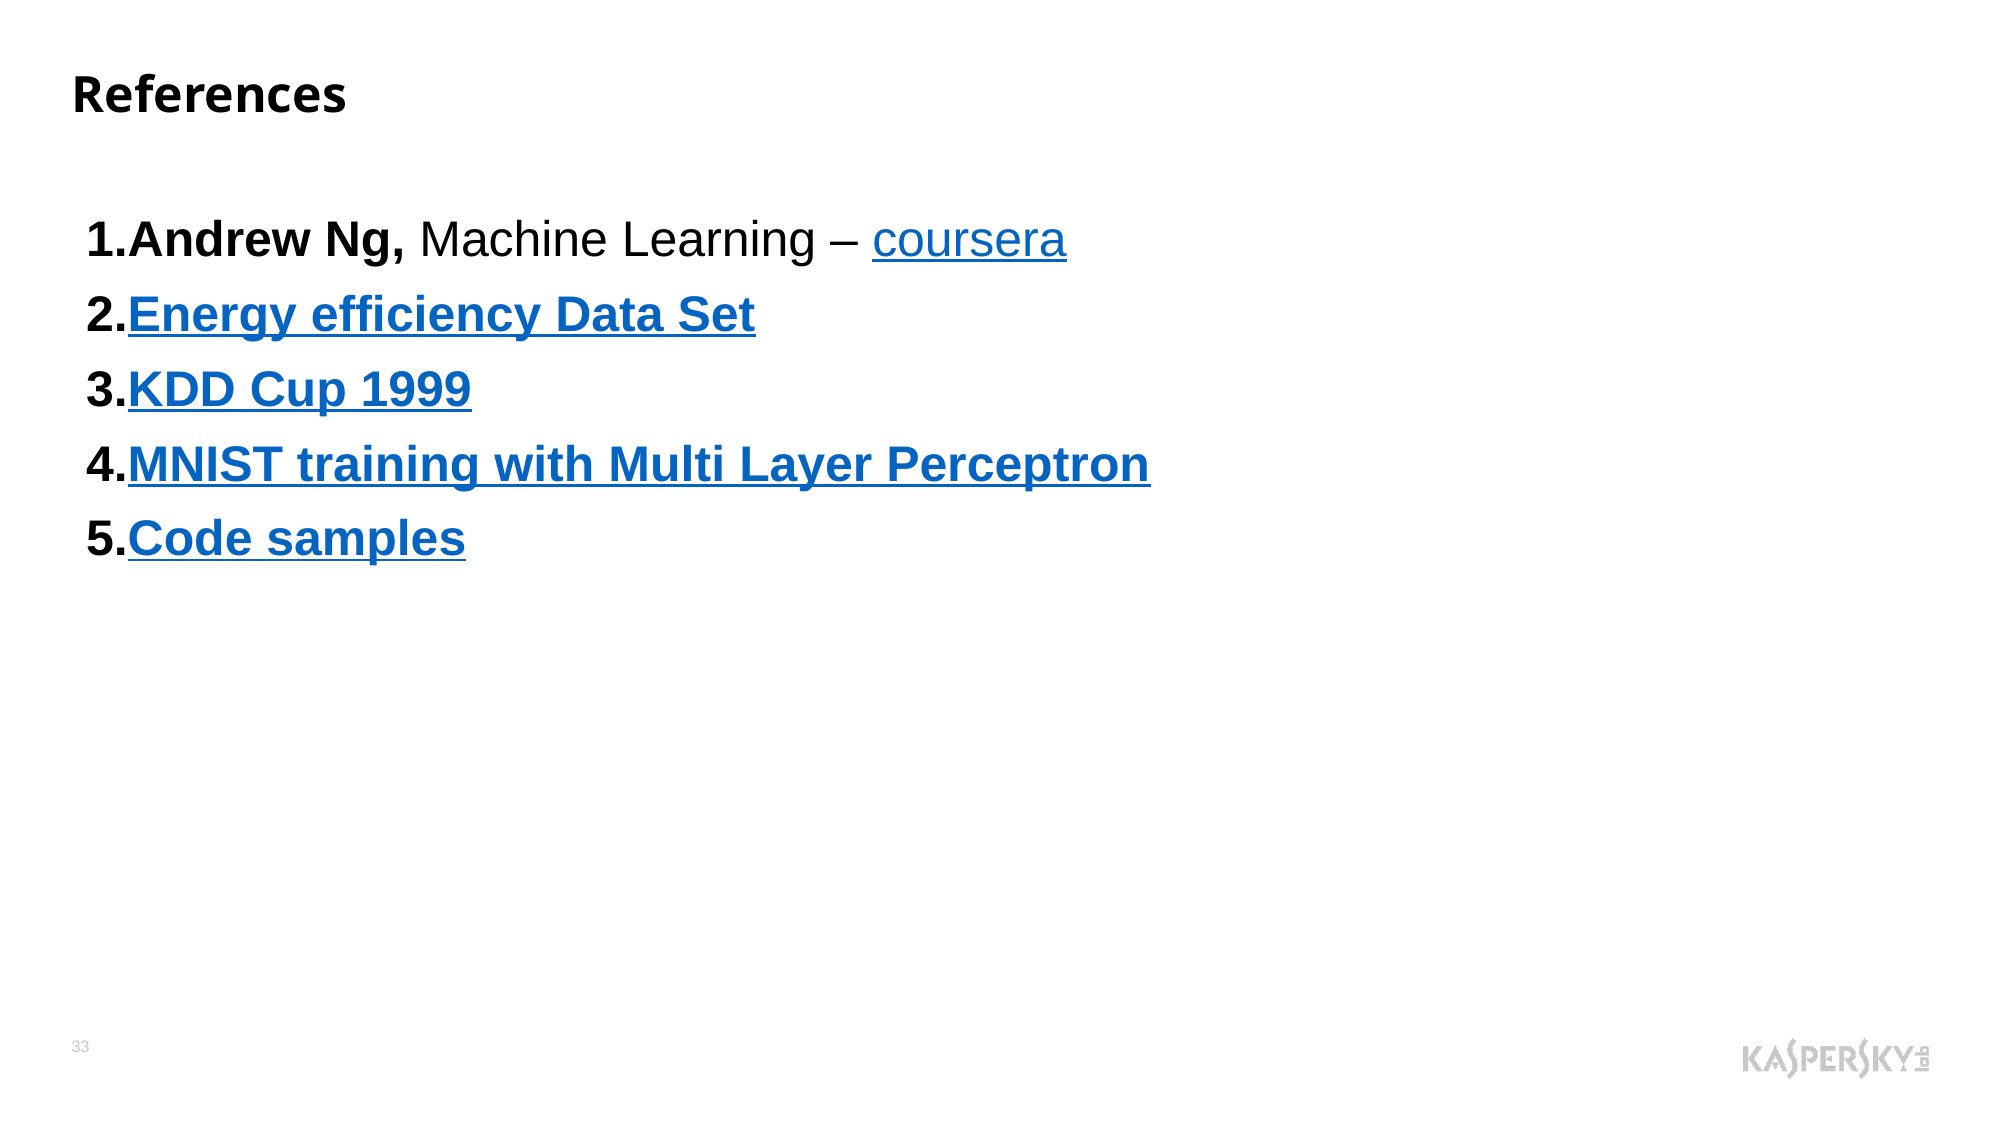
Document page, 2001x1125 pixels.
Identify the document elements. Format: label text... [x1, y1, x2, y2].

slide_number 33 [71, 1035, 110, 1083]
title References [71, 69, 1929, 124]
text_box Andrew Ng, Machine Learning – coursera Energy efficiency Data Set KDD Cup 1999 MNIST training with Multi Layer Perceptron Code samples [71, 205, 1784, 954]
picture [1735, 1031, 1936, 1087]
